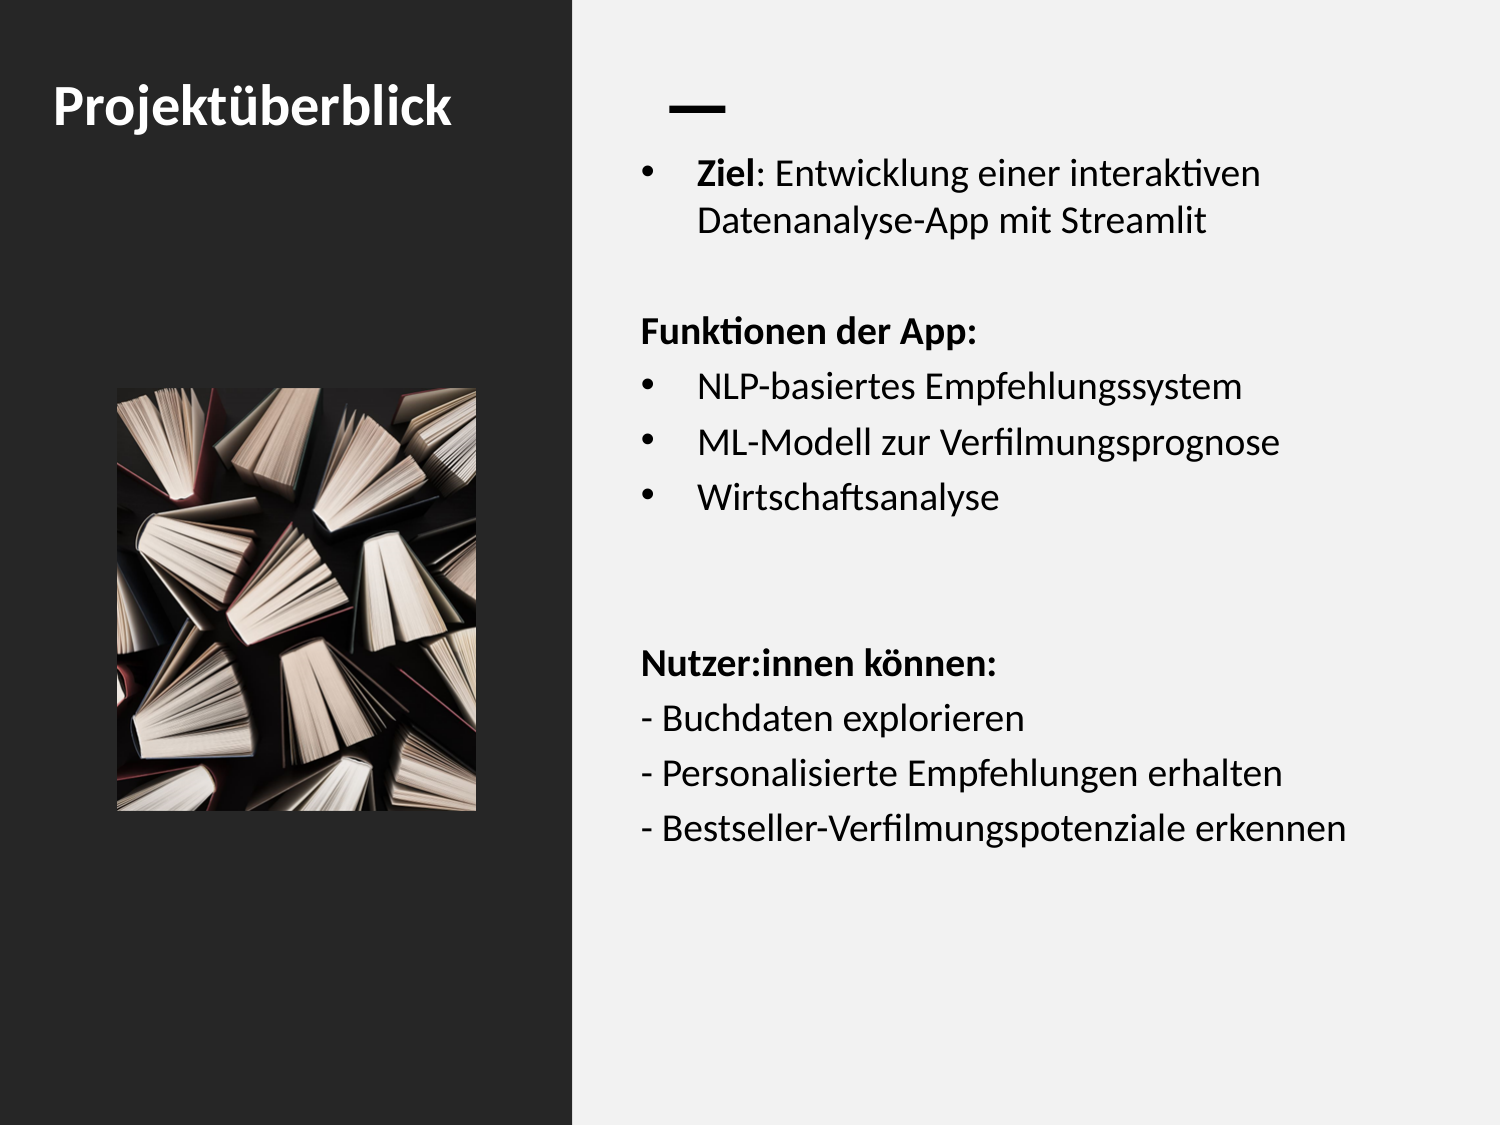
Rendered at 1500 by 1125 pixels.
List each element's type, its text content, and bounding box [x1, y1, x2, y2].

list Ziel: Entwicklung einer interaktiven Datenanalyse-App mit Streamlit Funktionen der App: NLP-basiertes Empfehlungssystem ML-Modell zur Verfilmungsprognose Wirtschaftsanalyse Nutzer:innen können: - Buchdaten explorieren - Personalisierte Empfehlungen erhalten - Bestseller-Verfilmungspotenziale erkennen [625, 139, 1402, 1014]
text_box [0, 0, 570, 1125]
title Projektüberblick [38, 59, 499, 1020]
picture [117, 388, 476, 811]
text_box [667, 103, 728, 115]
text_box [570, 0, 1500, 1125]
